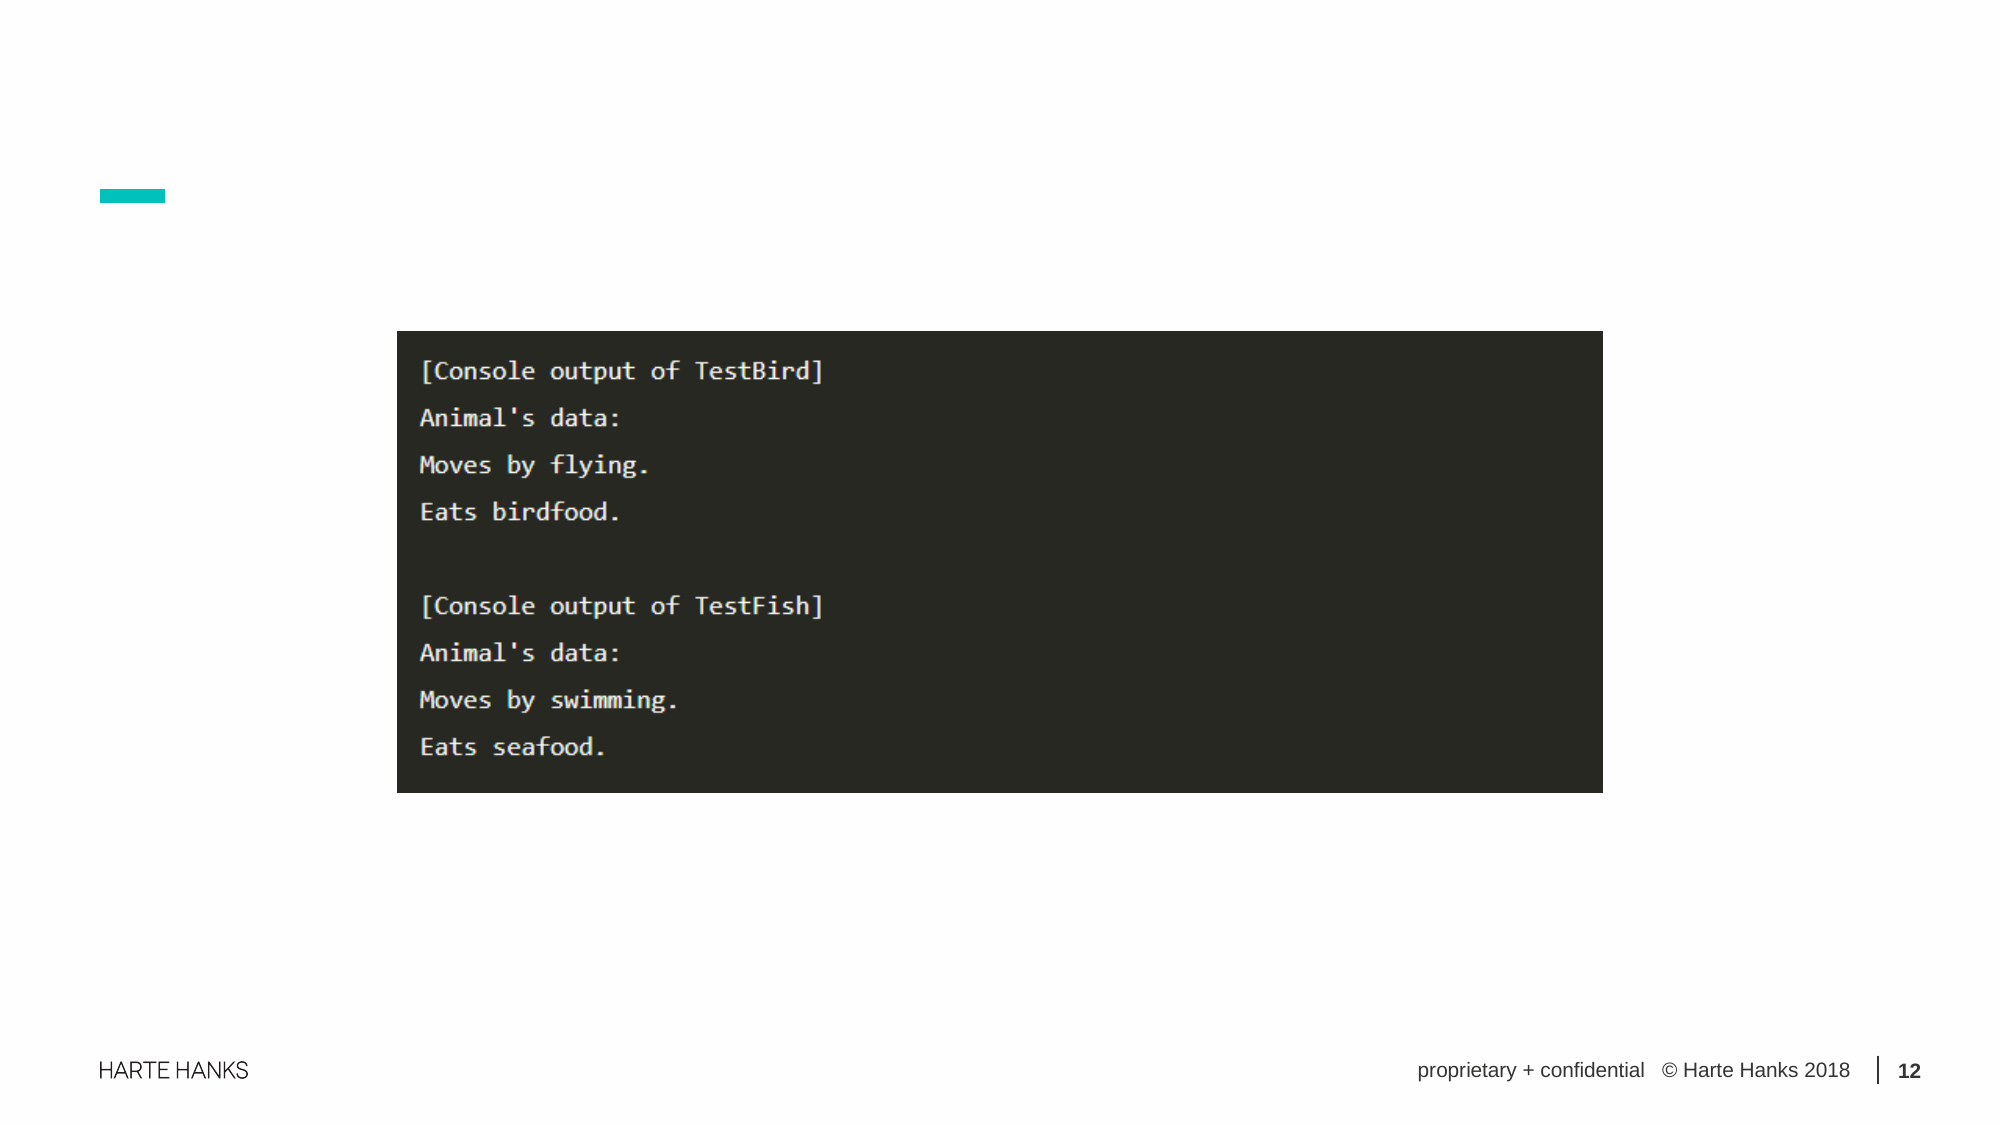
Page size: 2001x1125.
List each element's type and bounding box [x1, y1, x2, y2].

picture [100, 1061, 248, 1079]
picture [397, 331, 1603, 793]
